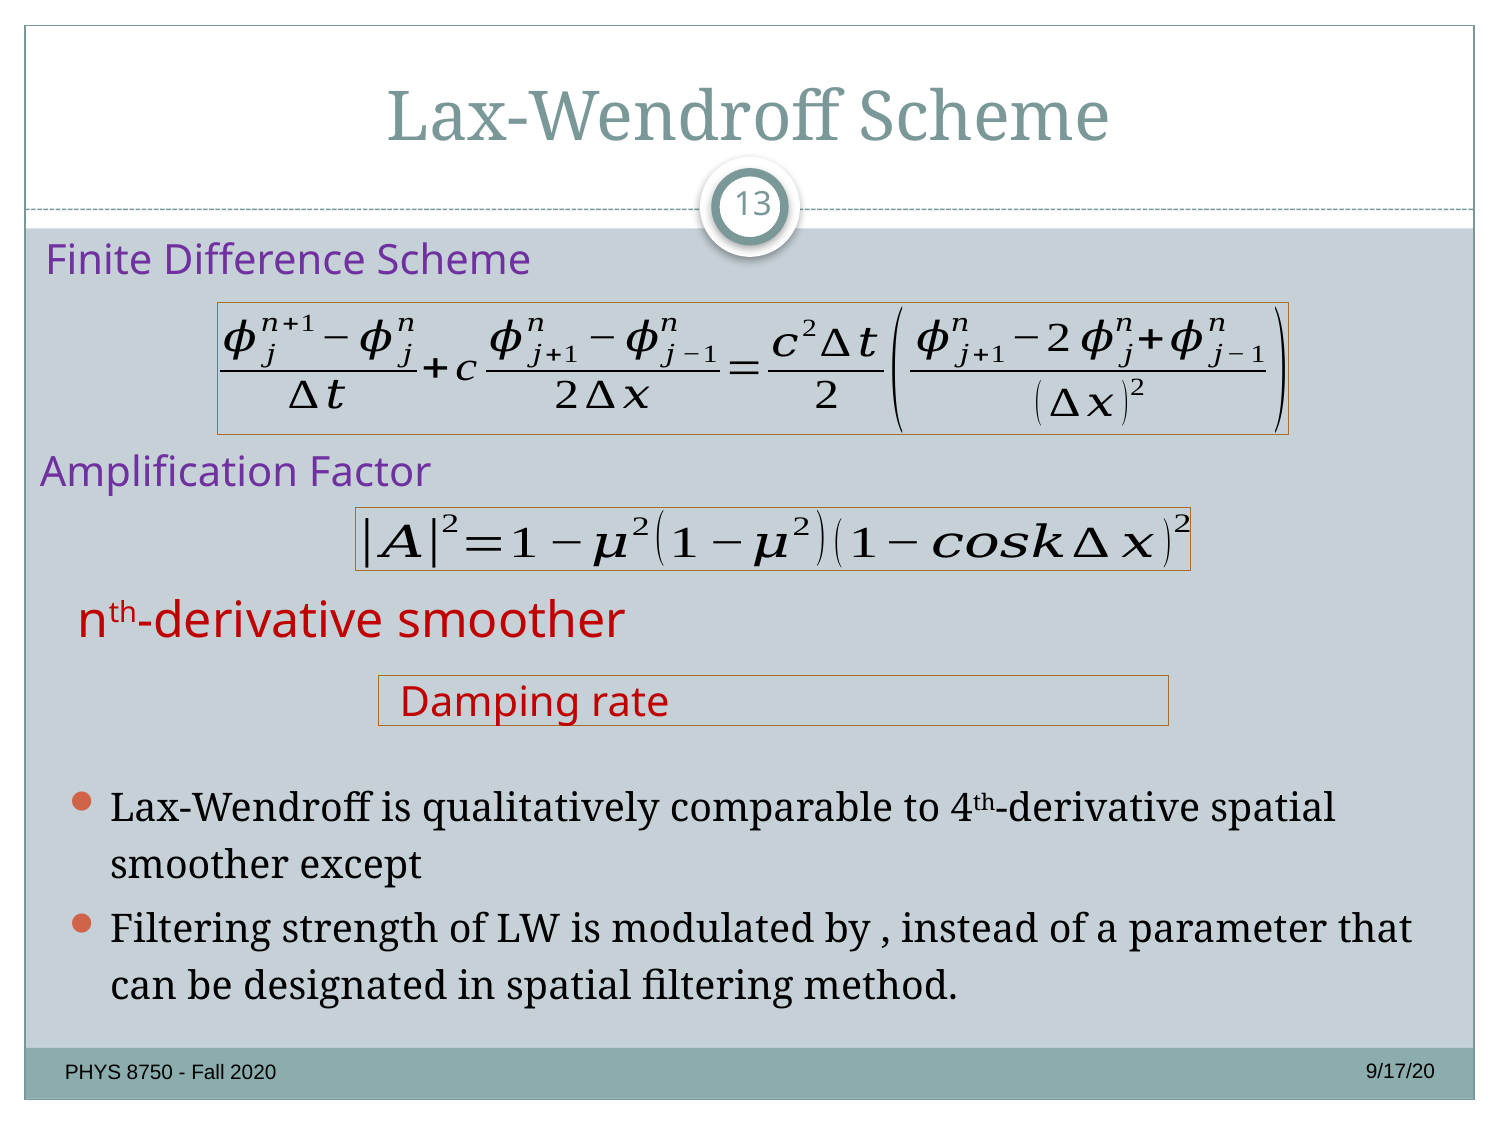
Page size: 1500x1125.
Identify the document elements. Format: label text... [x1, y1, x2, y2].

text_box Amplification Factor [24, 437, 1311, 503]
title Lax-Wendroff Scheme [49, 37, 1450, 162]
slide_number 13 [715, 168, 791, 224]
text_box nth-derivative smoother [63, 579, 642, 655]
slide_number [950, 1050, 1450, 1111]
text_box Finite Difference Scheme [30, 224, 955, 290]
footer PHYS 8750 - Fall 2020 [50, 1051, 638, 1112]
